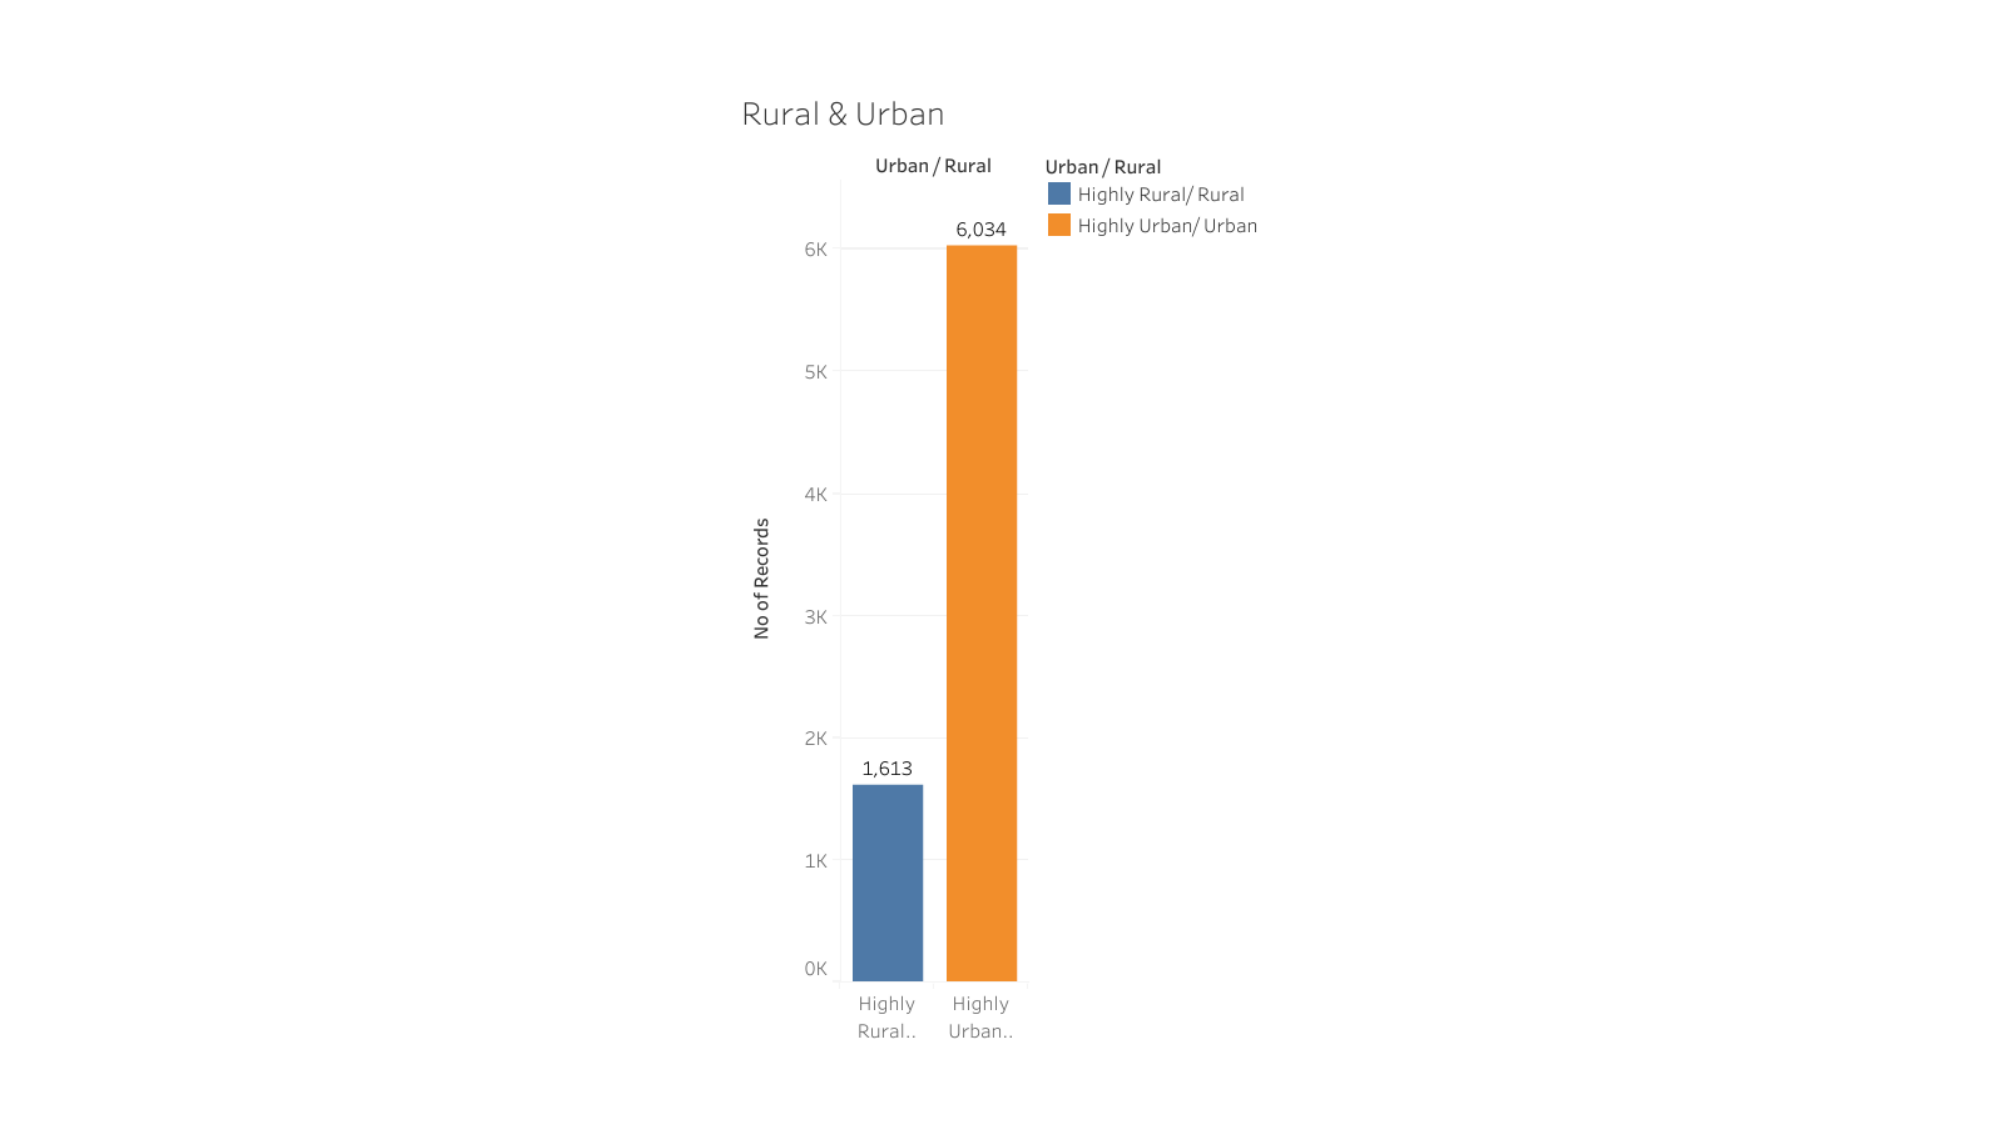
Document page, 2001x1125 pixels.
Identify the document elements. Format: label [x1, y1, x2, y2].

picture [735, 81, 1265, 1044]
